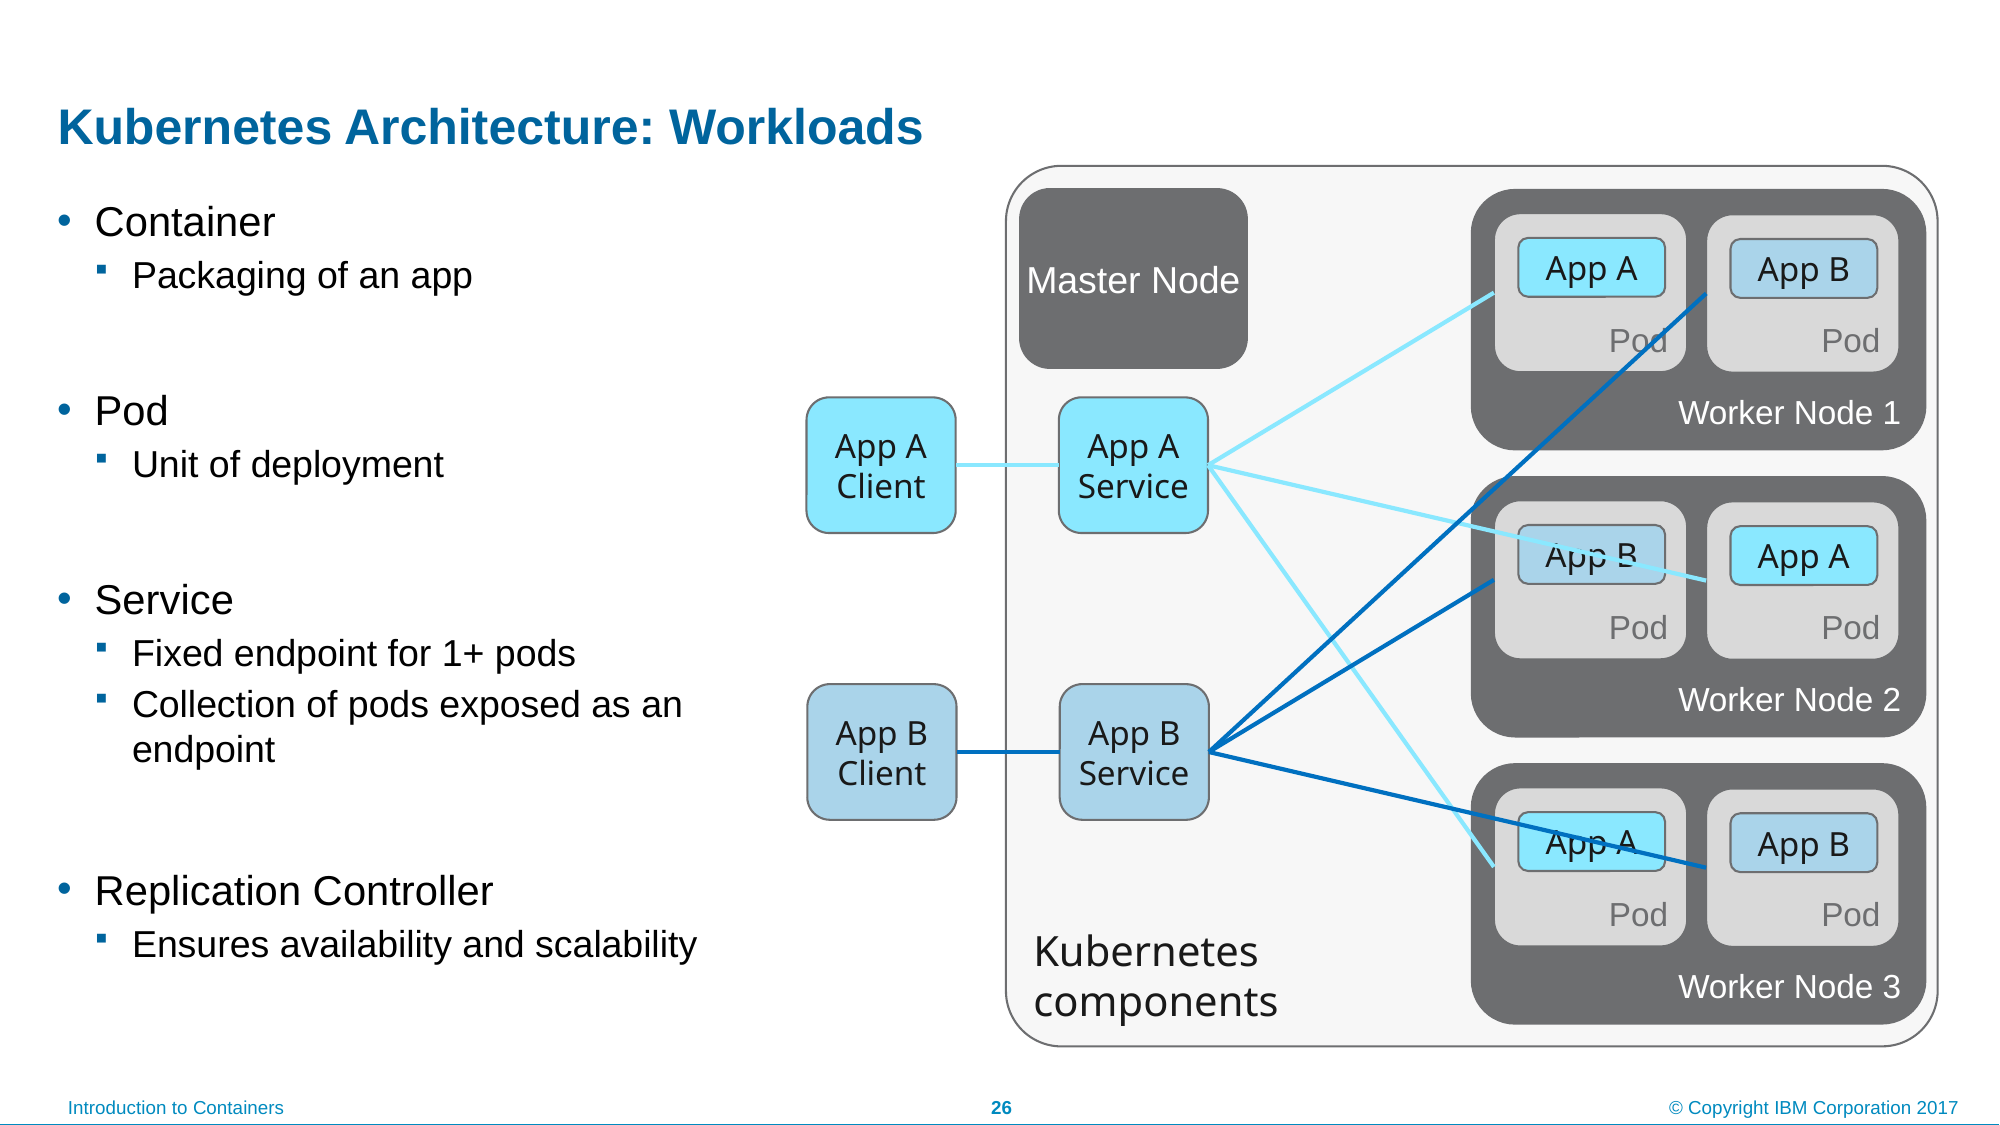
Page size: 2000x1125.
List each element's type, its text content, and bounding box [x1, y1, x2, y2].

footer © Copyright IBM Corporation 2017 [1658, 1096, 1974, 1125]
text_box Pod [1707, 501, 1900, 660]
text_box Worker Node 2 [1707, 477, 1926, 737]
text_box App A Service [1058, 397, 1208, 534]
text_box App B Client [807, 684, 957, 820]
text_box Pod [1706, 788, 1900, 947]
text_box Pod [1493, 868, 1688, 947]
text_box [1208, 579, 1494, 751]
text_box App B [1730, 813, 1878, 873]
text_box Pod [1493, 213, 1688, 293]
text_box App A [1730, 526, 1878, 586]
list Container Packaging of an app Pod Unit of deployment Service Fixed endpoint for 1+ pods Collection of pods exposed as an endpoint Replication Controller Ensures availability and scalability [41, 191, 801, 1073]
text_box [1208, 751, 1707, 868]
title Kubernetes Architecture: Workloads [42, 90, 1978, 166]
text_box Kubernetes components [1005, 165, 1938, 1047]
text_box App B Service [1059, 684, 1208, 820]
text_box Master Node [1020, 189, 1247, 368]
text_box App B [1730, 238, 1878, 298]
text_box Worker Node 1 [1471, 189, 1926, 450]
text_box App A [1521, 868, 1662, 872]
text_box Worker Node 3 [1471, 764, 1926, 1024]
slide_number 26 [914, 1096, 1096, 1124]
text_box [1208, 293, 1707, 751]
text_box App A Client [806, 397, 956, 534]
text_box Pod [1706, 214, 1900, 373]
text_box App A [1518, 237, 1666, 293]
